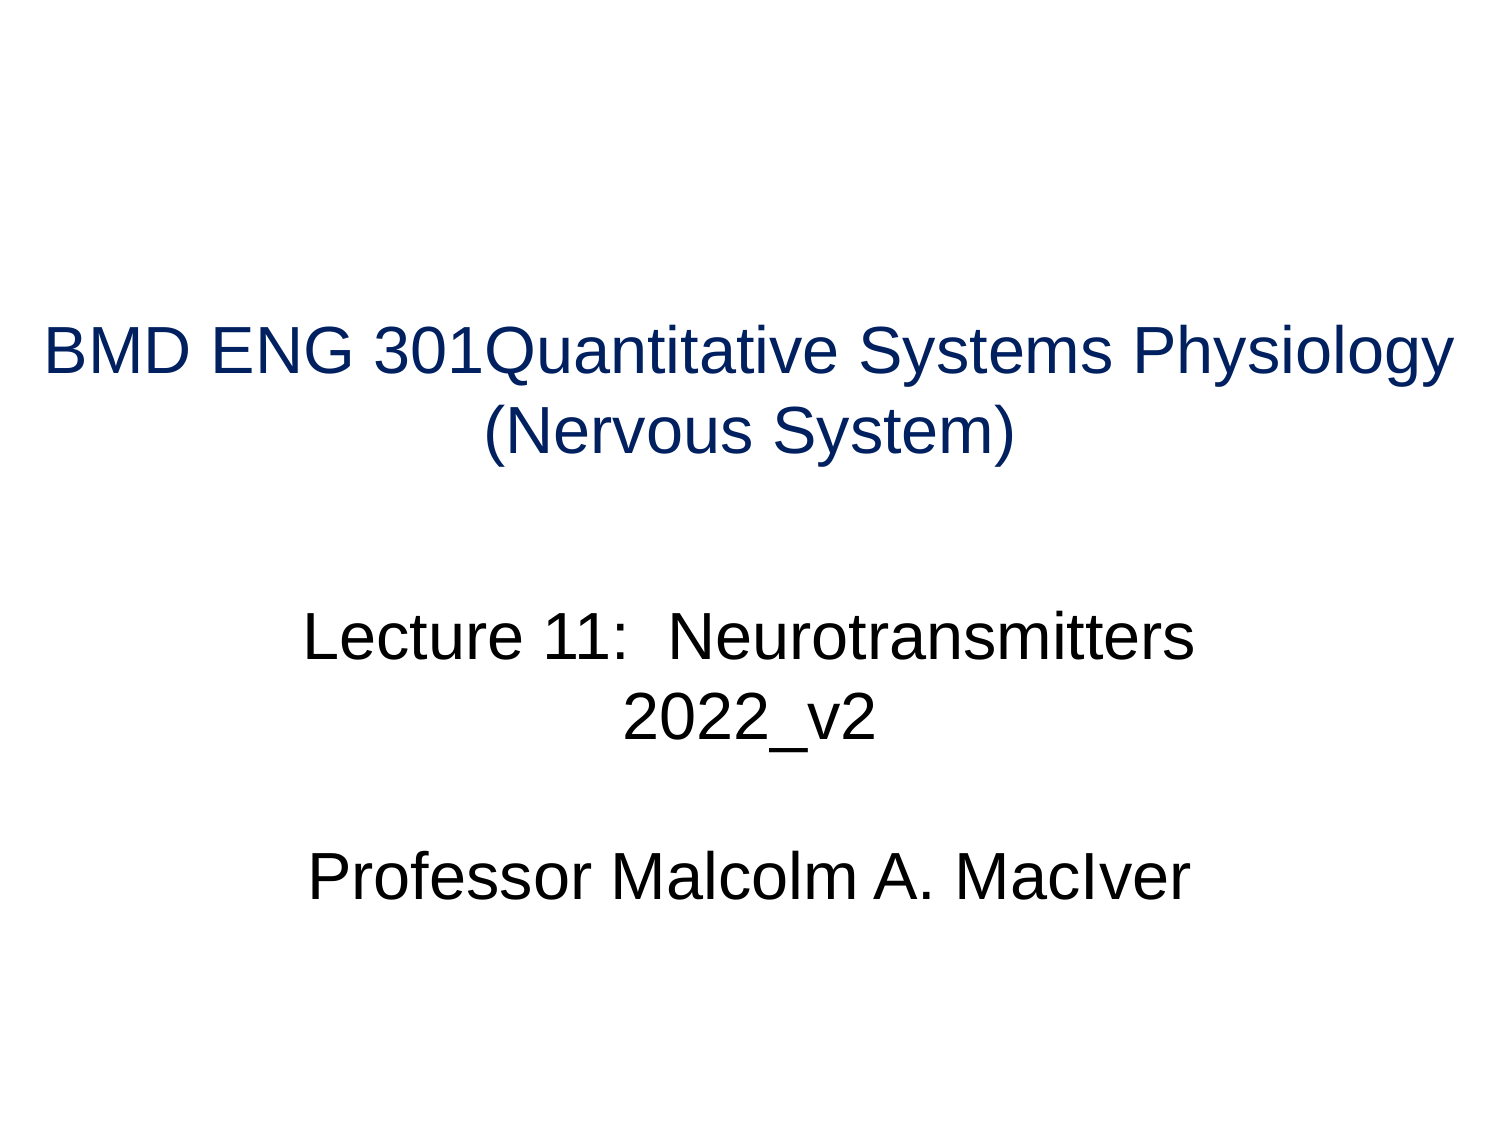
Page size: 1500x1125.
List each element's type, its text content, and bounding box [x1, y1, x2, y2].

text_box BMD ENG 301Quantitative Systems Physiology (Nervous System) [23, 299, 1477, 475]
text_box Lecture 11: Neurotransmitters 2022_v2 Professor Malcolm A. MacIver [287, 585, 1213, 921]
